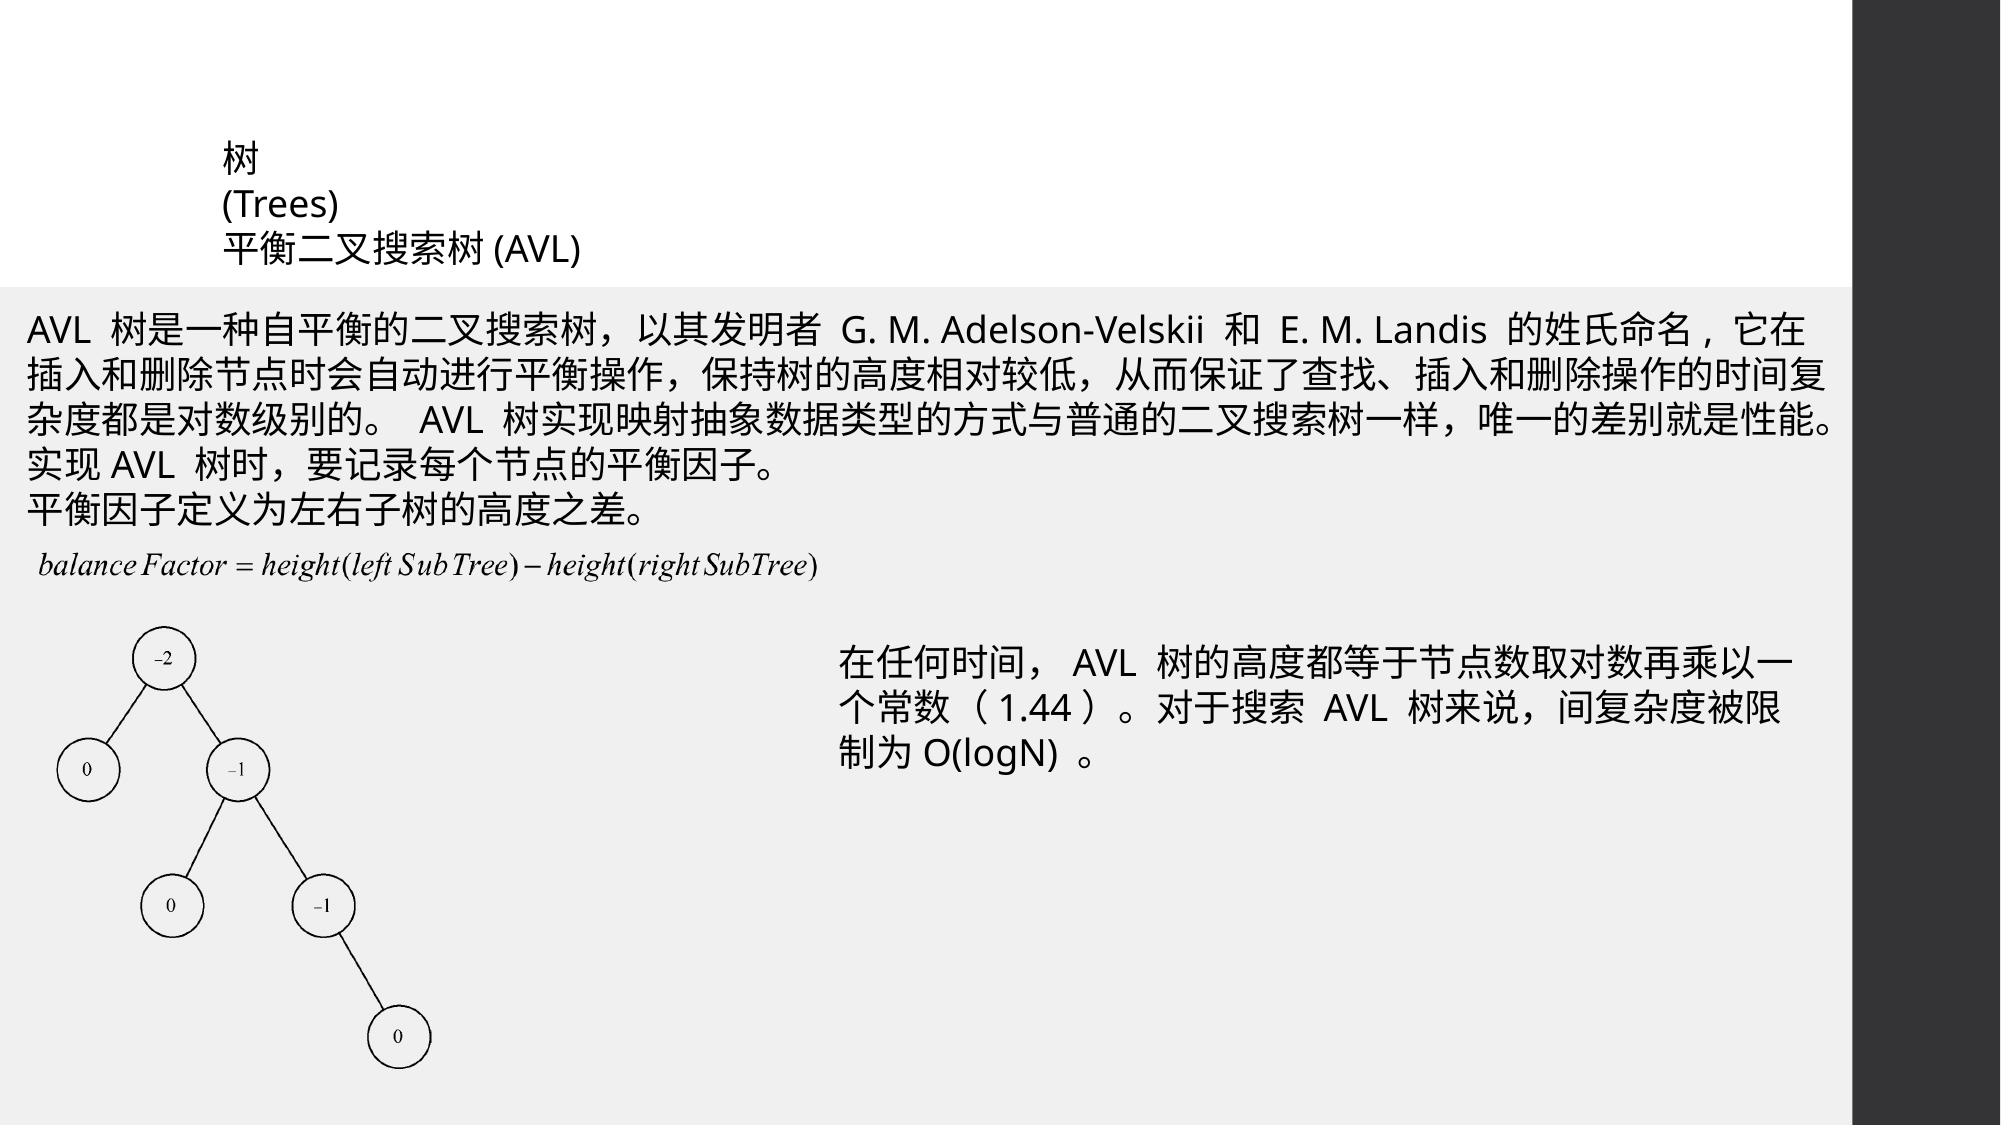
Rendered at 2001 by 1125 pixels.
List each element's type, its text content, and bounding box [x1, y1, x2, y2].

picture [32, 541, 830, 588]
text_box 在任何时间，AVL 树的高度都等于节点数取对数再乘以一个常数（1.44）。对于搜索 AVL 树来说，间复杂度被限制为O(logN) 。 [823, 632, 1826, 782]
text_box AVL 树是一种自平衡的二叉搜索树，以其发明者 G. M. Adelson-Velskii 和 E. M. Landis 的姓氏命名, 它在插入和删除节点时会自动进行平衡操作，保持树的高度相对较低，从而保证了查找、插入和删除操作的时间复杂度都是对数级别的。 AVL 树实现映射抽象数据类型的方式与普通的二叉搜索树一样，唯一的差别就是性能。实现AVL 树时，要记录每个节点的平衡因子。 平衡因子定义为左右子树的高度之差。 [12, 298, 1843, 539]
picture [45, 620, 441, 1074]
title 树 (Trees) 平衡二叉搜索树(AVL) [206, 60, 1797, 278]
text_box [0, 287, 1852, 1125]
